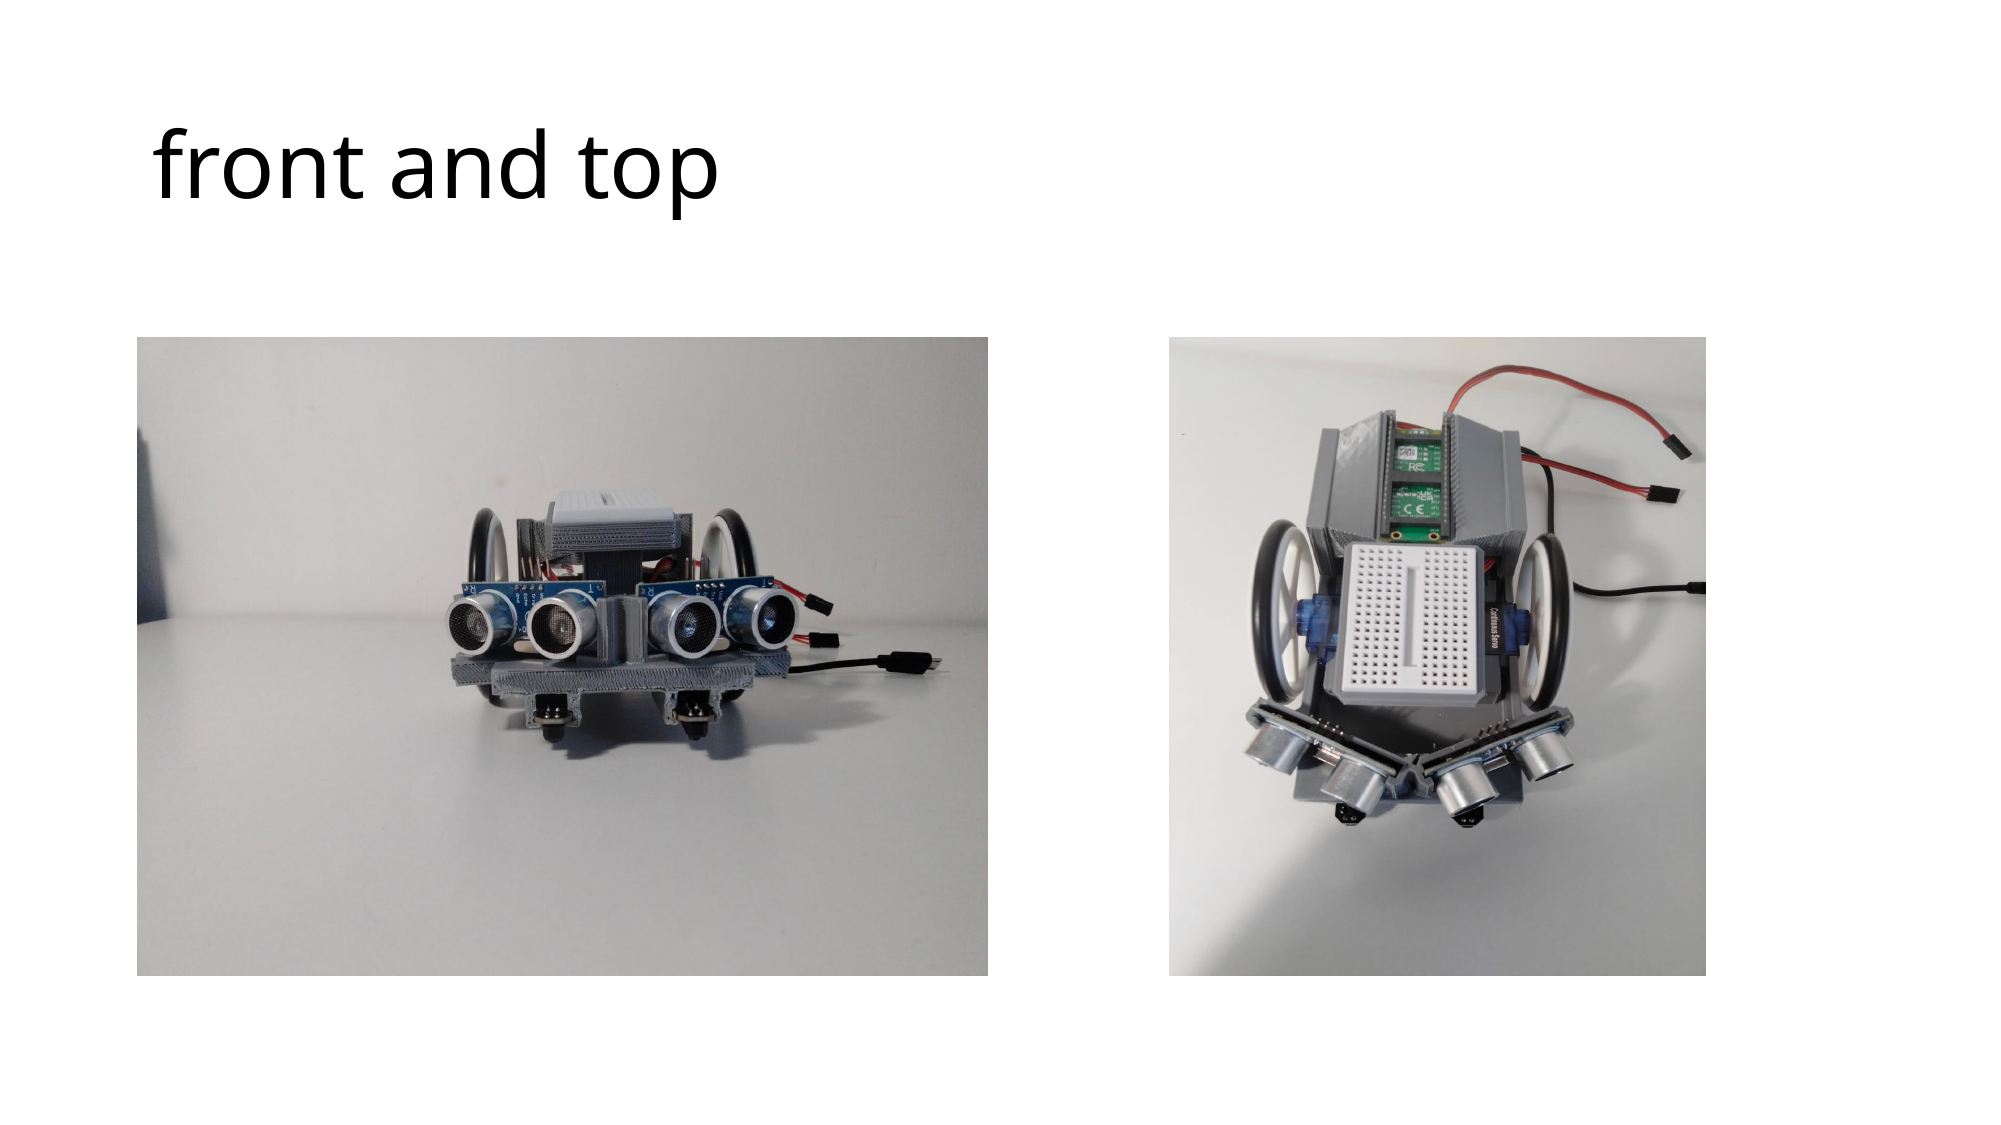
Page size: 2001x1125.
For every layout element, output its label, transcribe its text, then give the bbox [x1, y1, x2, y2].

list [1169, 337, 1706, 976]
title front and top [137, 59, 1863, 278]
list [137, 337, 988, 976]
